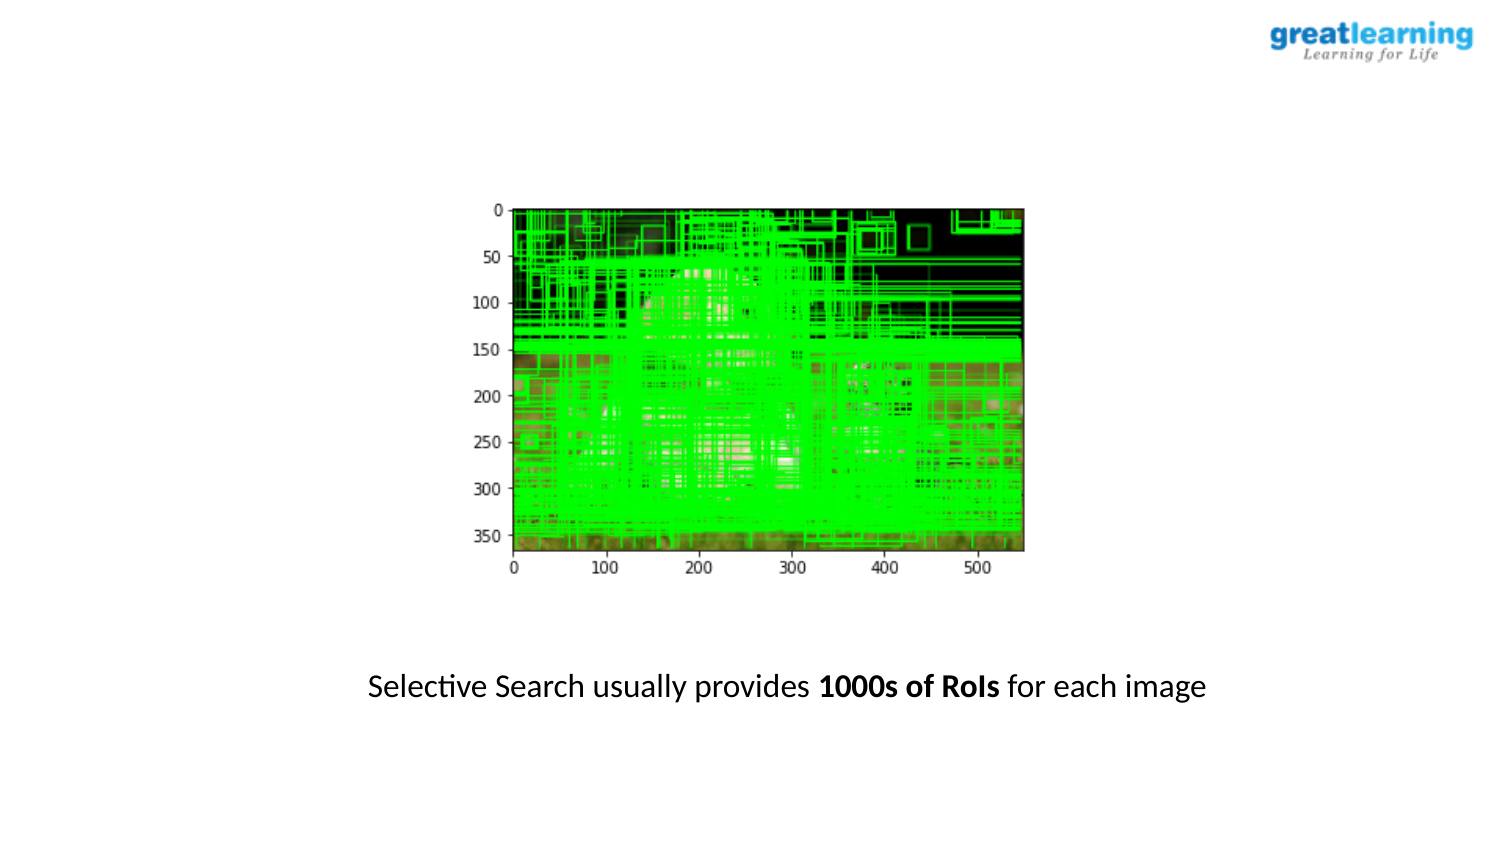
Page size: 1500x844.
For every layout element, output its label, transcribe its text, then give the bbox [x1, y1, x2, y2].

text_box Selective Search usually provides 1000s of RoIs for each image [162, 628, 1338, 699]
picture [461, 193, 1039, 588]
picture [1270, 20, 1474, 63]
